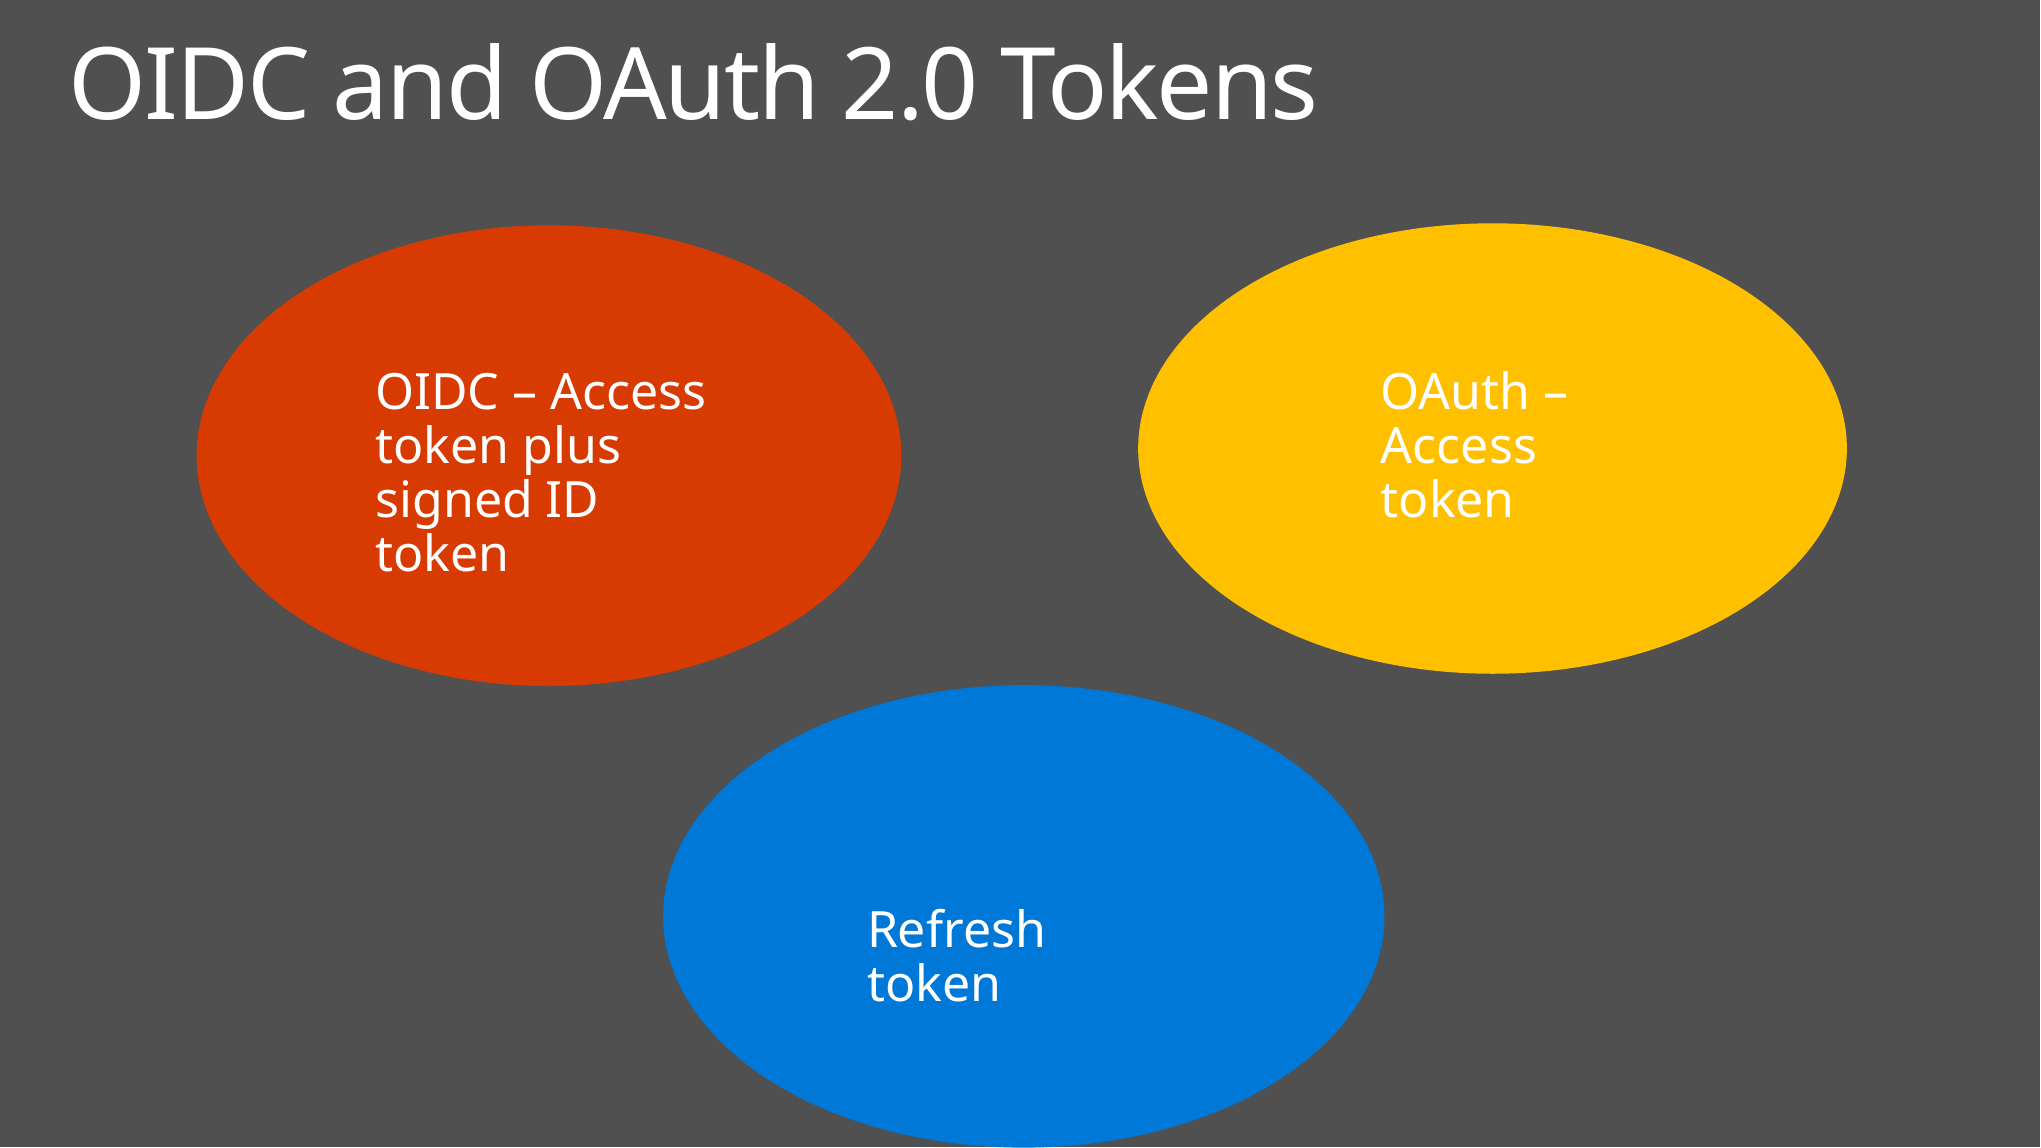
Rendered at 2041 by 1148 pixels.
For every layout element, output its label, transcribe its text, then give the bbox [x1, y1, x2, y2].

text_box Refresh token [837, 880, 1204, 1037]
text_box [663, 685, 1385, 1148]
title OIDC and OAuth 2.0 Tokens [45, 18, 1996, 170]
text_box [195, 224, 903, 687]
text_box [1137, 222, 1848, 675]
text_box OIDC – Access token plus signed ID token [345, 342, 757, 607]
text_box OAuth – Access token [1350, 342, 1705, 553]
